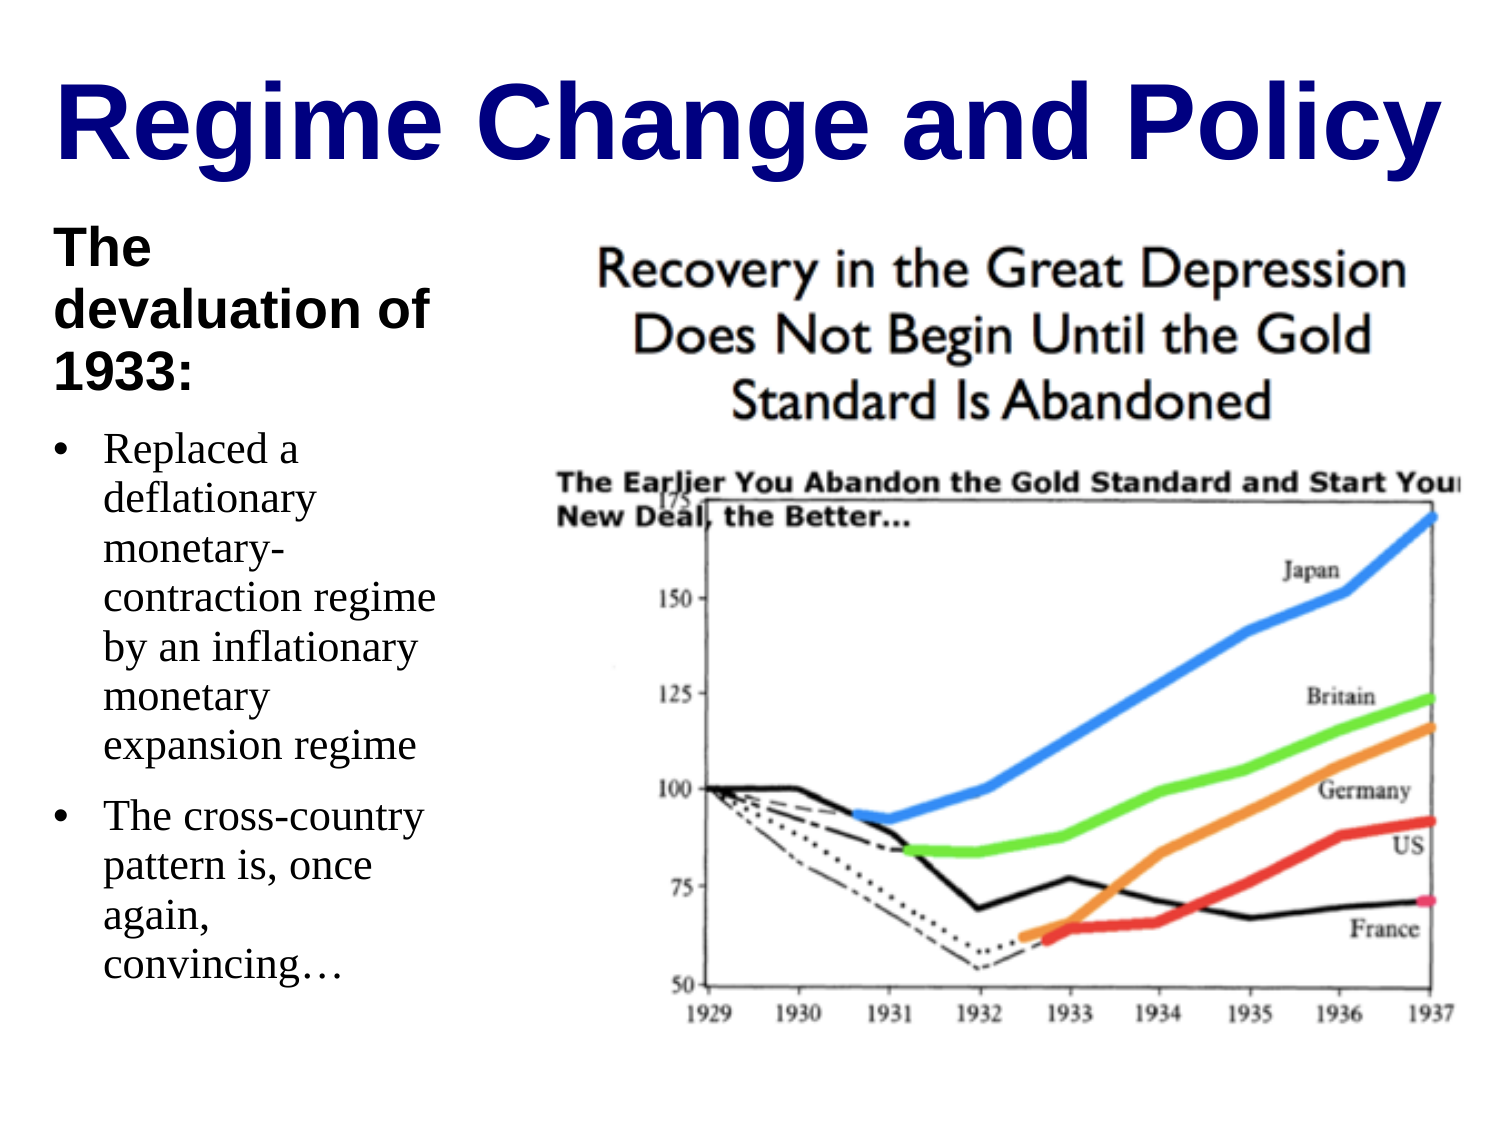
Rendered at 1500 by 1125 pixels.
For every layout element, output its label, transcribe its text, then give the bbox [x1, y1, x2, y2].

list The devaluation of 1933: Replaced a deflationary monetary-contraction regime by an inflationary monetary expansion regime The cross-country pattern is, once again, convincing… [44, 207, 448, 1043]
title Regime Change and Policy [44, 0, 1453, 208]
picture [447, 208, 1500, 1042]
